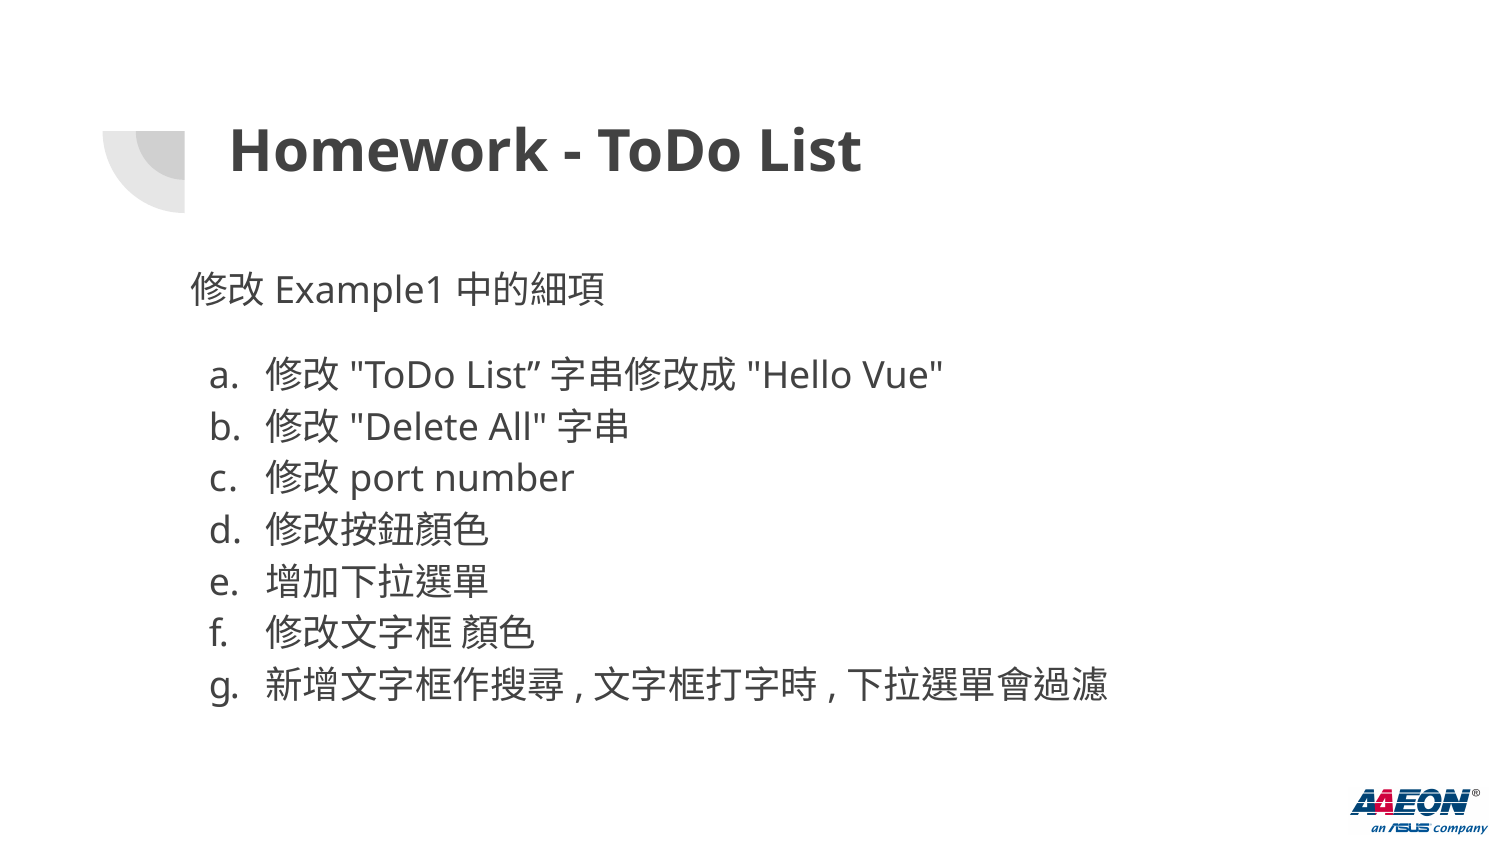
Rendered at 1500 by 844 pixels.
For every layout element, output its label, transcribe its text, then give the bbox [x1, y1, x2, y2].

list 修改Example1中的細項 修改"ToDo List”字串修改成"Hello Vue" 修改"Delete All"字串 修改port number 修改按鈕顏色 增加下拉選單 修改文字框 顏色 新增文字框作搜尋,文字框打字時,下拉選單會過濾 [100, 243, 1475, 744]
picture [1348, 787, 1489, 836]
title Homework - ToDo List [213, 98, 1368, 243]
